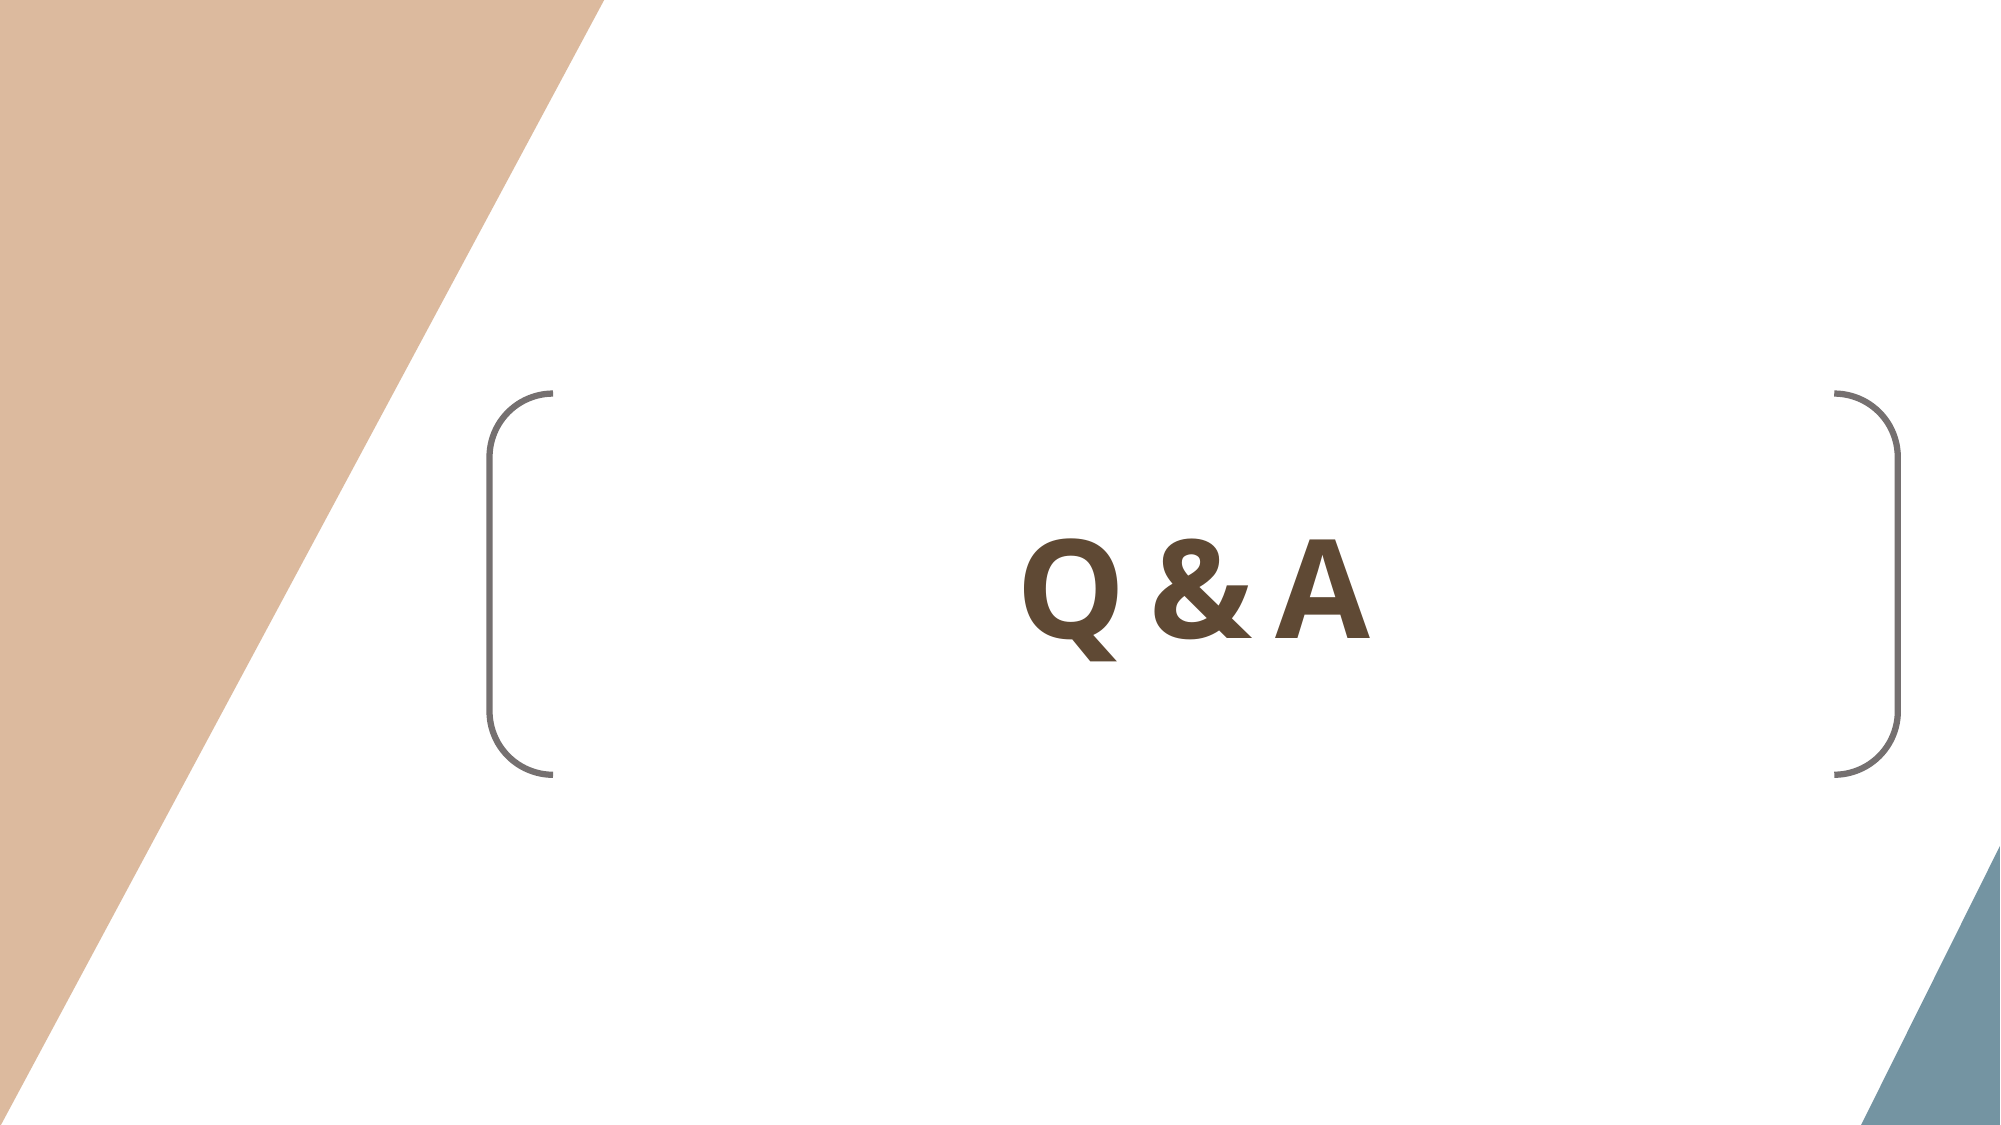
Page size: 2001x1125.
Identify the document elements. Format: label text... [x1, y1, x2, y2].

text_box [488, 393, 1899, 776]
text_box Q & A [1001, 493, 1386, 673]
text_box [0, 0, 606, 1125]
text_box [1859, 845, 2000, 1125]
